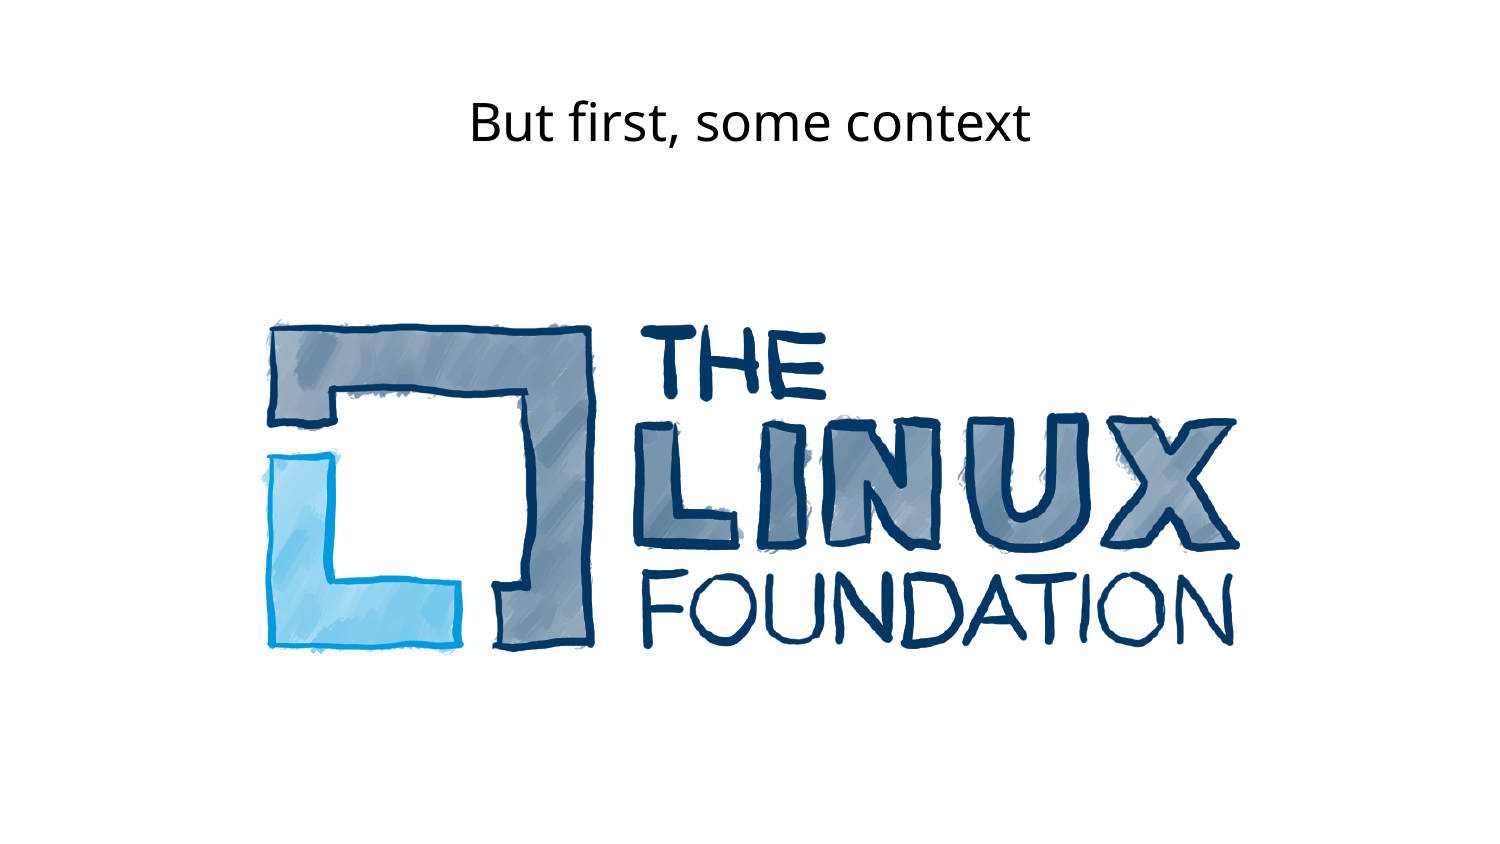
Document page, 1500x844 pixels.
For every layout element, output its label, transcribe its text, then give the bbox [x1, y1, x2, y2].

title But first, some context [51, 72, 1449, 167]
picture [260, 317, 1240, 656]
